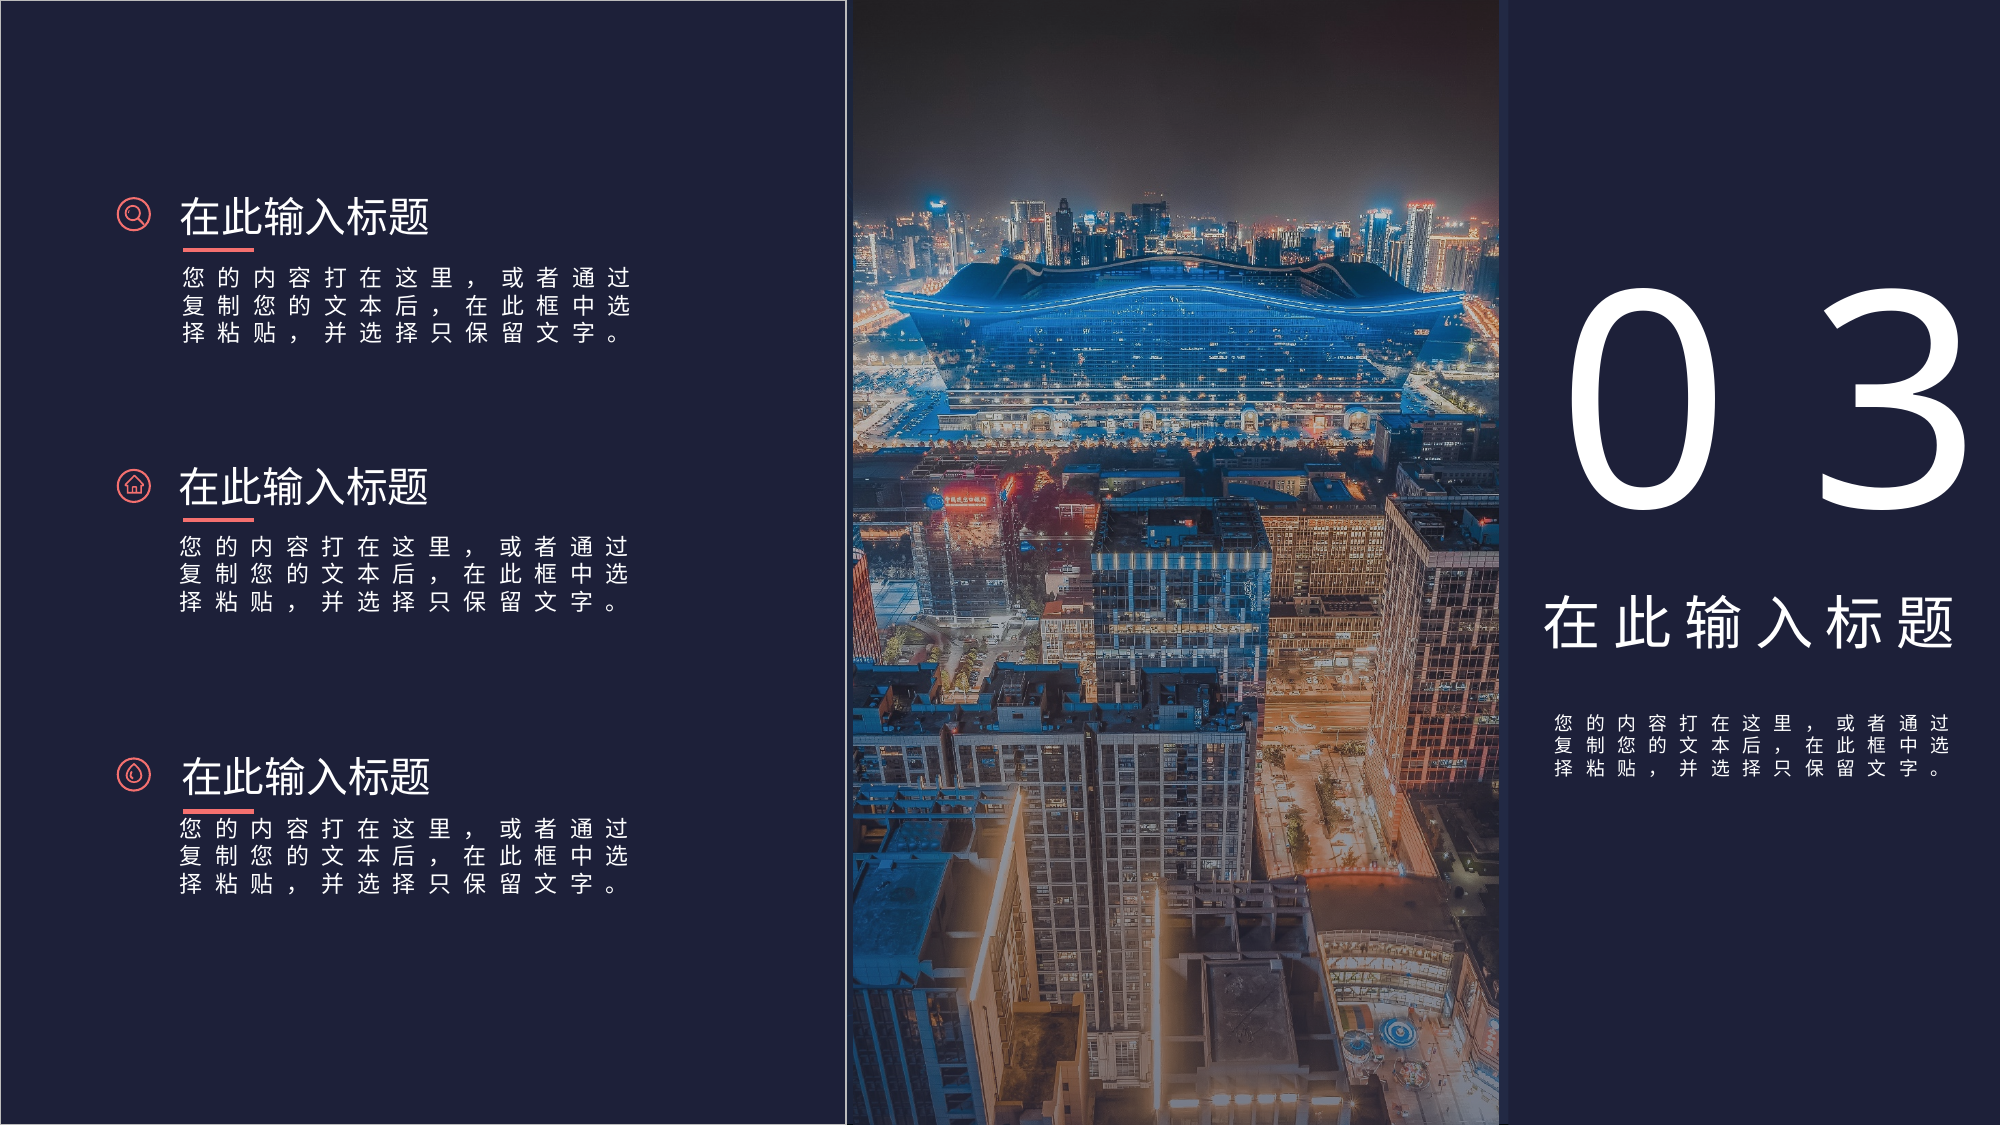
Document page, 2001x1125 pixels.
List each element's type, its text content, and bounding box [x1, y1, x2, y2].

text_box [117, 469, 150, 502]
text_box 在此输入标题 [164, 453, 445, 519]
text_box 您的内容打在这里，或者通过复制您的文本后，在此框中选择粘贴，并选择只保留文字。 [1540, 704, 2000, 787]
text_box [117, 758, 150, 791]
text_box 您的内容打在这里，或者通过复制您的文本后，在此框中选择粘贴，并选择只保留文字。 [165, 807, 676, 905]
text_box 您的内容打在这里，或者通过复制您的文本后，在此框中选择粘贴，并选择只保留文字。 [165, 525, 676, 623]
text_box 0 3 [1543, 197, 1997, 575]
text_box 在此输入标题 [164, 183, 445, 249]
text_box 在此输入标题 [1528, 578, 1989, 664]
picture [853, 0, 1499, 1125]
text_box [117, 198, 150, 231]
text_box 在此输入标题 [166, 743, 447, 807]
text_box 您的内容打在这里，或者通过复制您的文本后，在此框中选择粘贴，并选择只保留文字。 [167, 256, 678, 354]
text_box [0, 0, 847, 1125]
